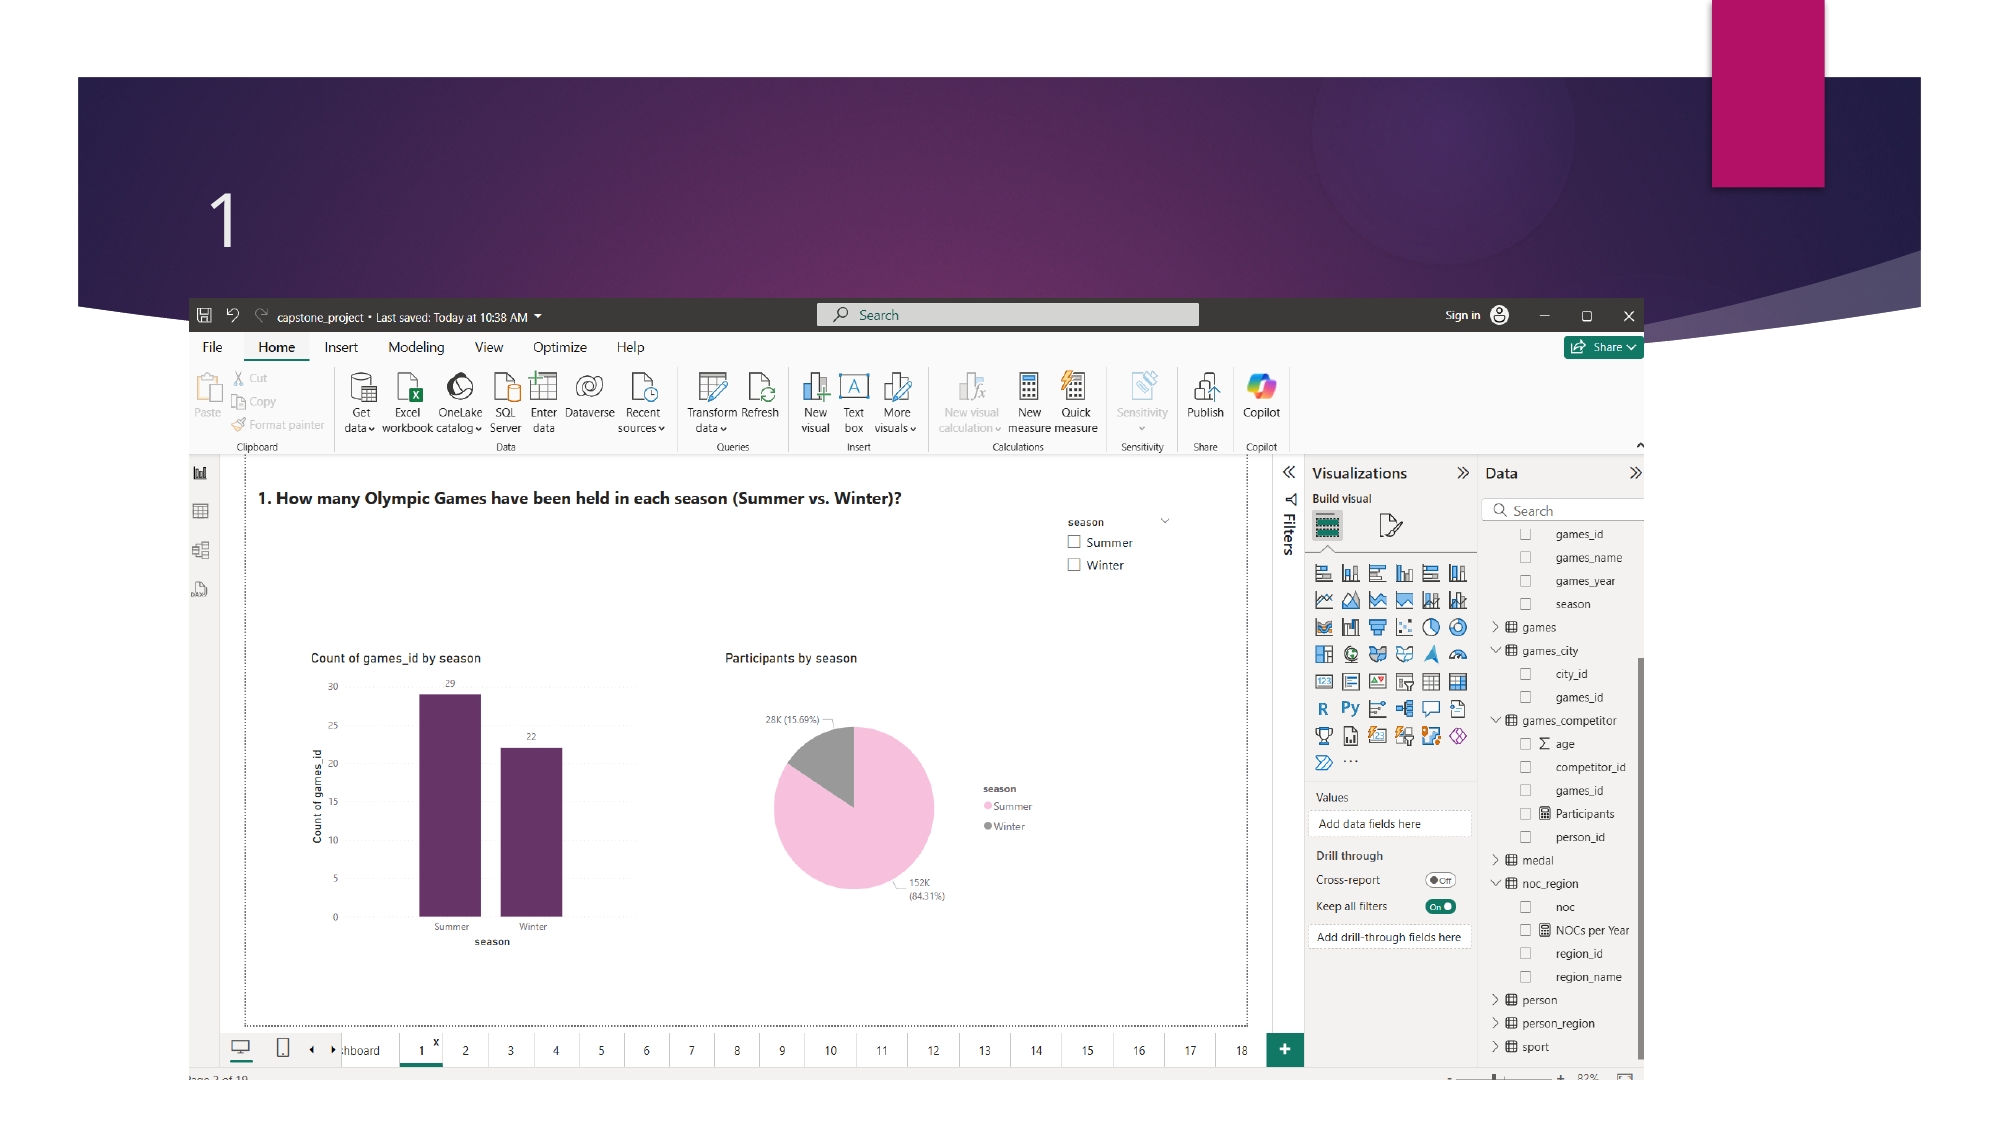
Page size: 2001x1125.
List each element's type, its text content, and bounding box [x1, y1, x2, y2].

title 1 [189, 159, 1627, 276]
picture [189, 298, 1645, 1081]
